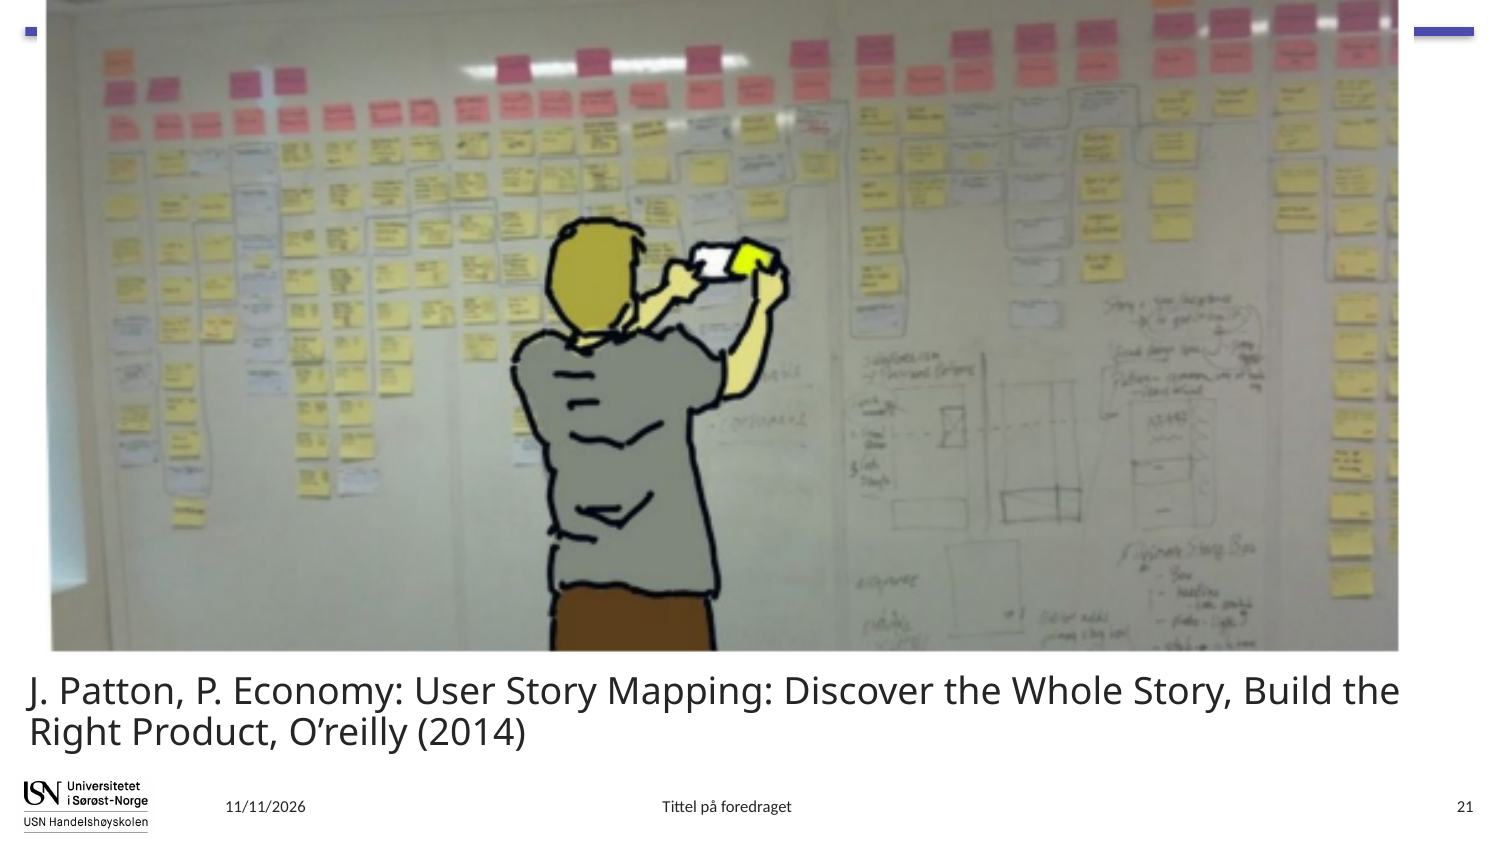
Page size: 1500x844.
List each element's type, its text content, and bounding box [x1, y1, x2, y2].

picture [17, 778, 154, 835]
footer Tittel på foredraget [489, 793, 965, 820]
slide_number 21 [1123, 793, 1474, 820]
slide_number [224, 793, 489, 820]
text_box J. Patton, P. Economy: User Story Mapping: Discover the Whole Story, Build the Right Product, O’reilly (2014) [13, 664, 1444, 761]
picture [37, 0, 1414, 657]
